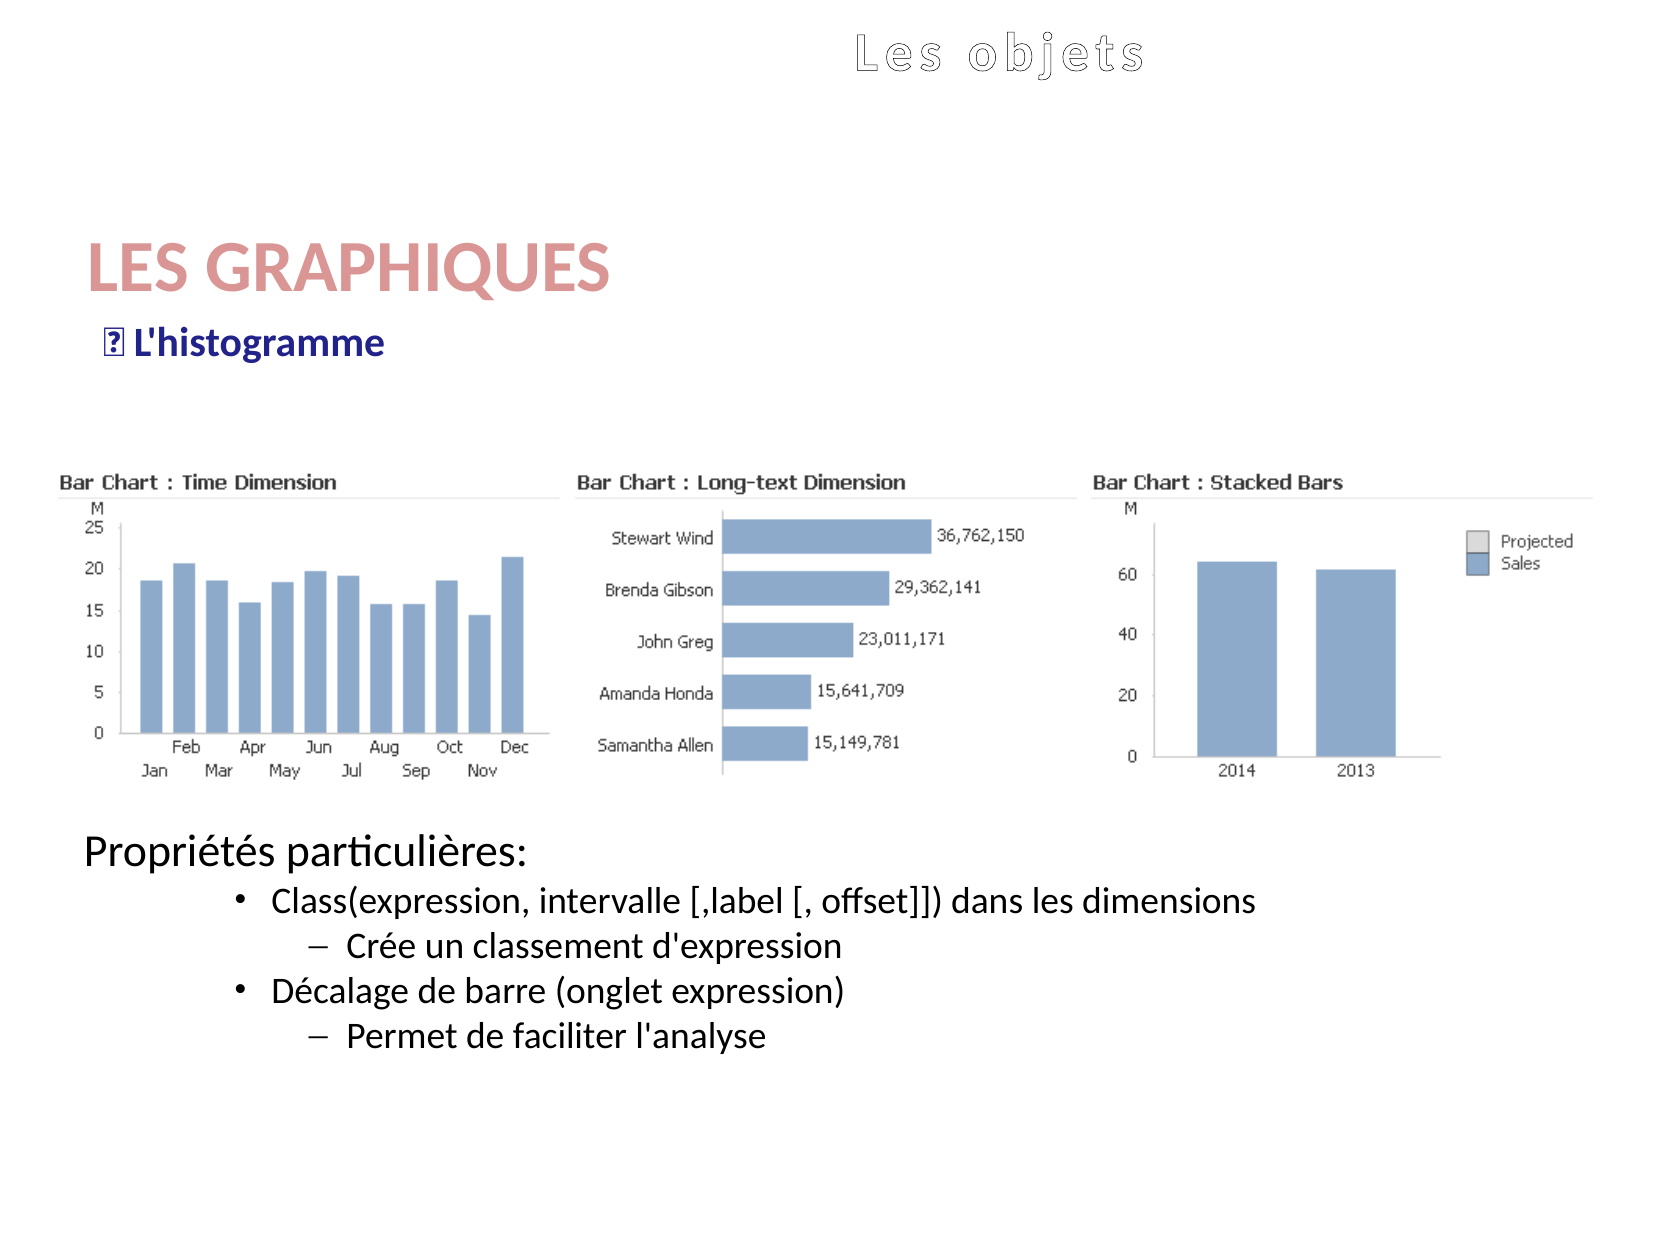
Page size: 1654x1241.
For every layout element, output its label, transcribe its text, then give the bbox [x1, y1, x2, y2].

text_box Les Graphiques [71, 230, 1560, 316]
text_box  L'histogramme [88, 306, 1566, 372]
picture [49, 449, 1604, 791]
text_box Propriétés particulières: Class(expression, intervalle [,label [, offset]]) dans les dimensions Crée un classement d'expression Décalage de barre (onglet expression) Permet de faciliter l'analyse [69, 813, 1477, 1064]
title Les objets [345, 8, 1654, 110]
